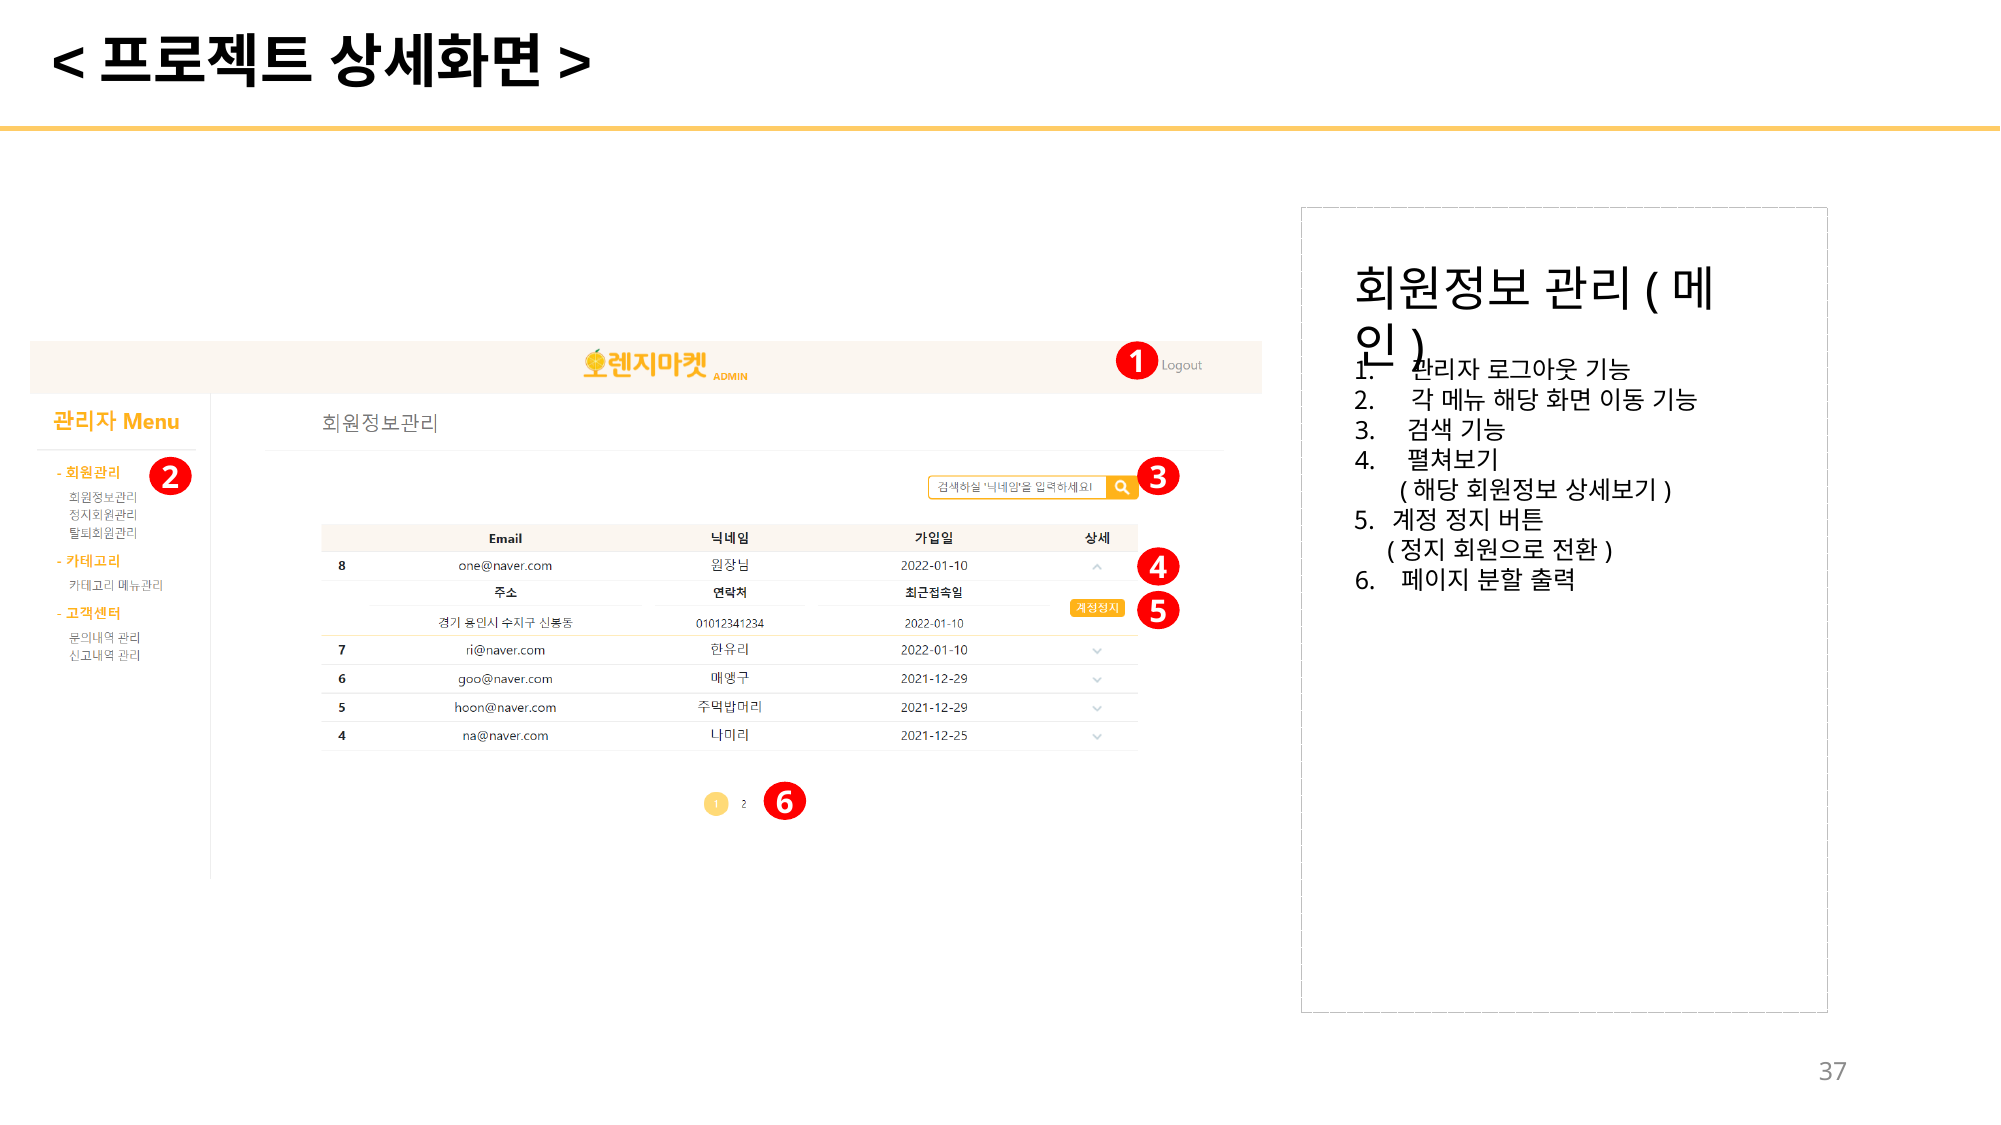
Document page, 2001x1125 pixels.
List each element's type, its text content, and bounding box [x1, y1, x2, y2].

text_box 관리자 로그아웃 기능 각 메뉴 해당 화면 이동 기능 3. 검색 기능 4. 펼쳐보기 (해당 회원정보 상세보기) 계정 정지 버튼 (정지 회원으로 전환) 6. 페이지 분할 출력 [1340, 381, 1788, 602]
text_box [1300, 207, 1827, 1013]
picture [30, 341, 1262, 879]
text_box [1136, 157, 1864, 454]
slide_number 37 [1412, 1042, 1863, 1103]
text_box <프로젝트 상세화면> [36, 17, 607, 102]
text_box 회원정보 관리(메인) [1340, 251, 1788, 381]
